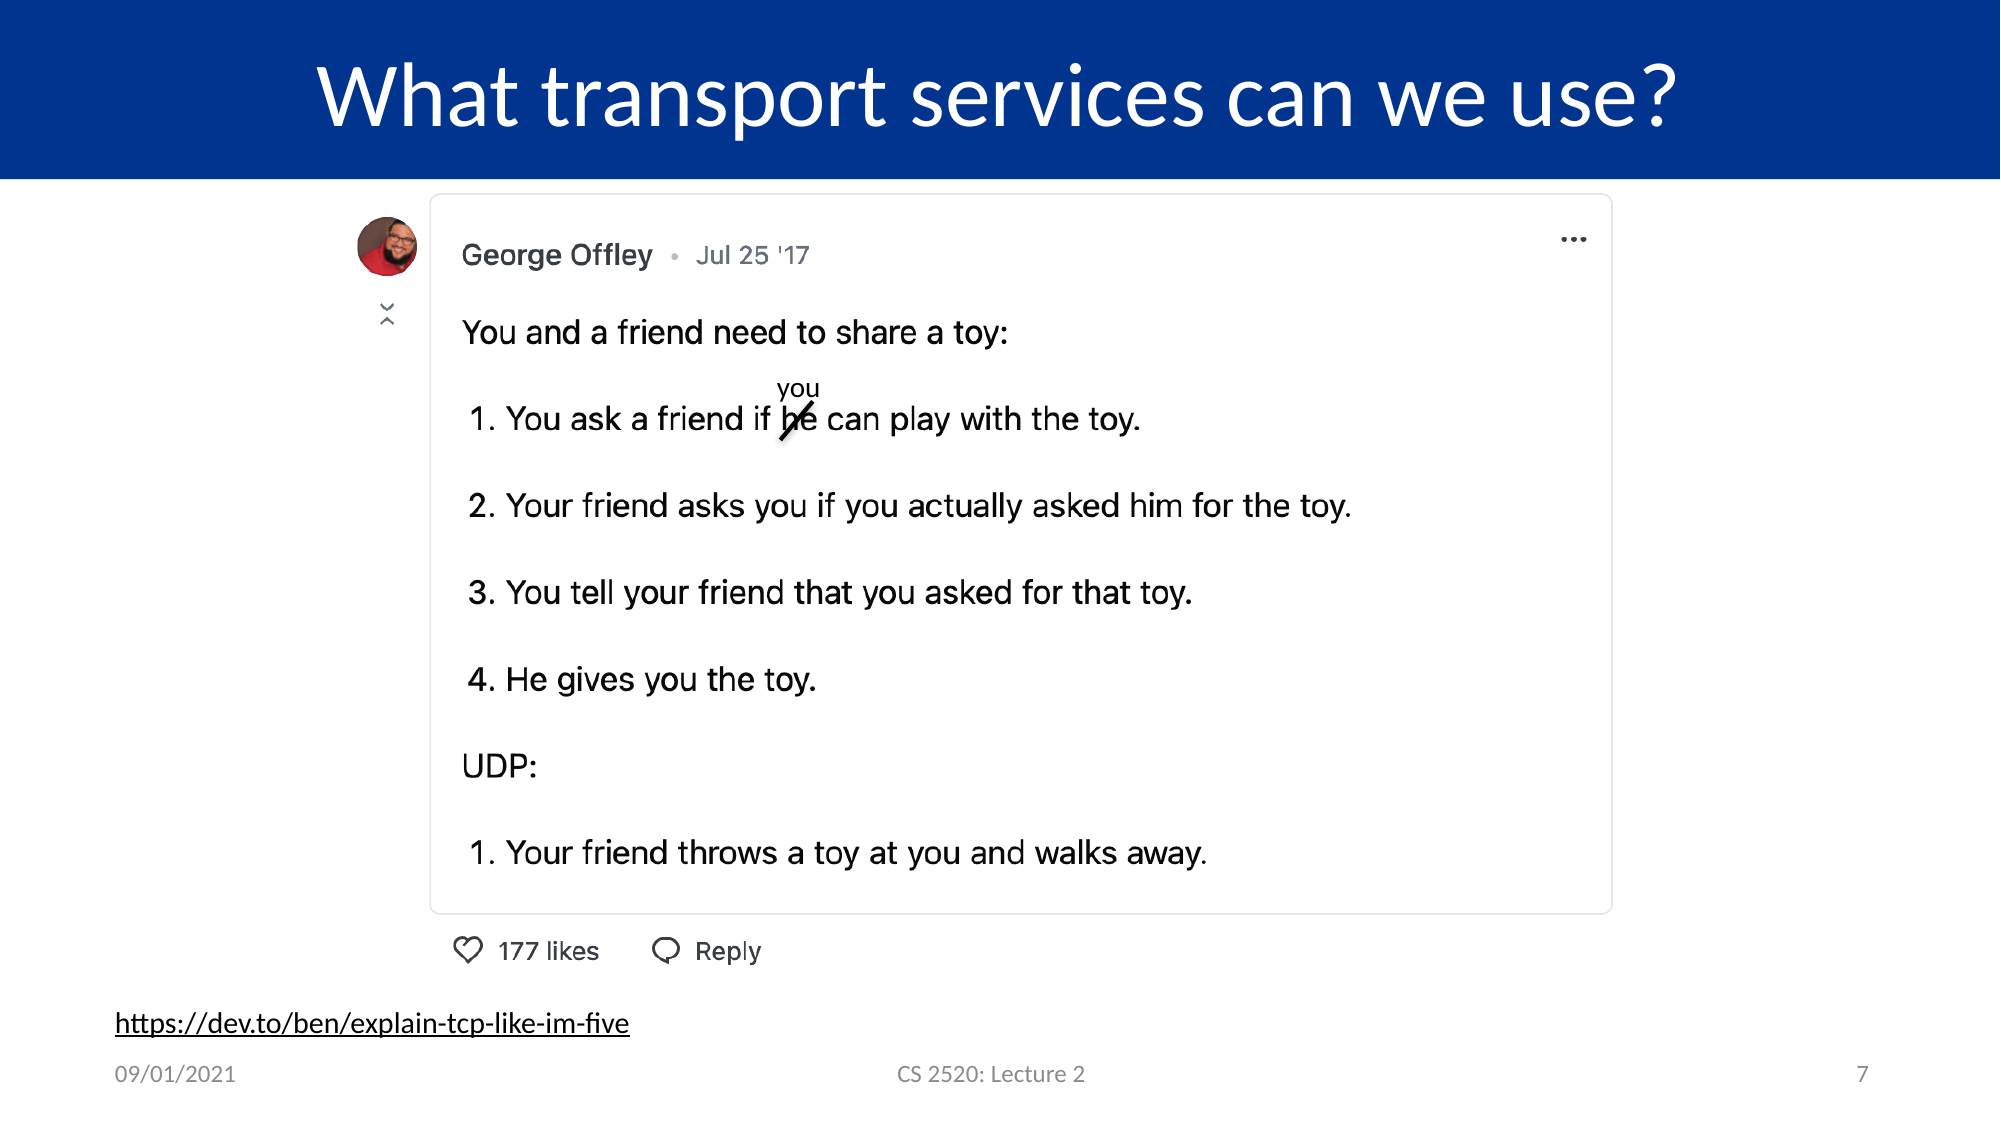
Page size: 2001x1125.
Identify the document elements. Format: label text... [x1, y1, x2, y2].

slide_number 7 [1676, 1042, 1885, 1103]
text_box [780, 401, 814, 440]
picture [345, 190, 1627, 981]
footer CS 2520: Lecture 2 [306, 1042, 1676, 1103]
list https://dev.to/ben/explain-tcp-like-im-five [99, 995, 1900, 1047]
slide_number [99, 1042, 306, 1103]
title What transport services can we use? [0, 0, 2000, 180]
